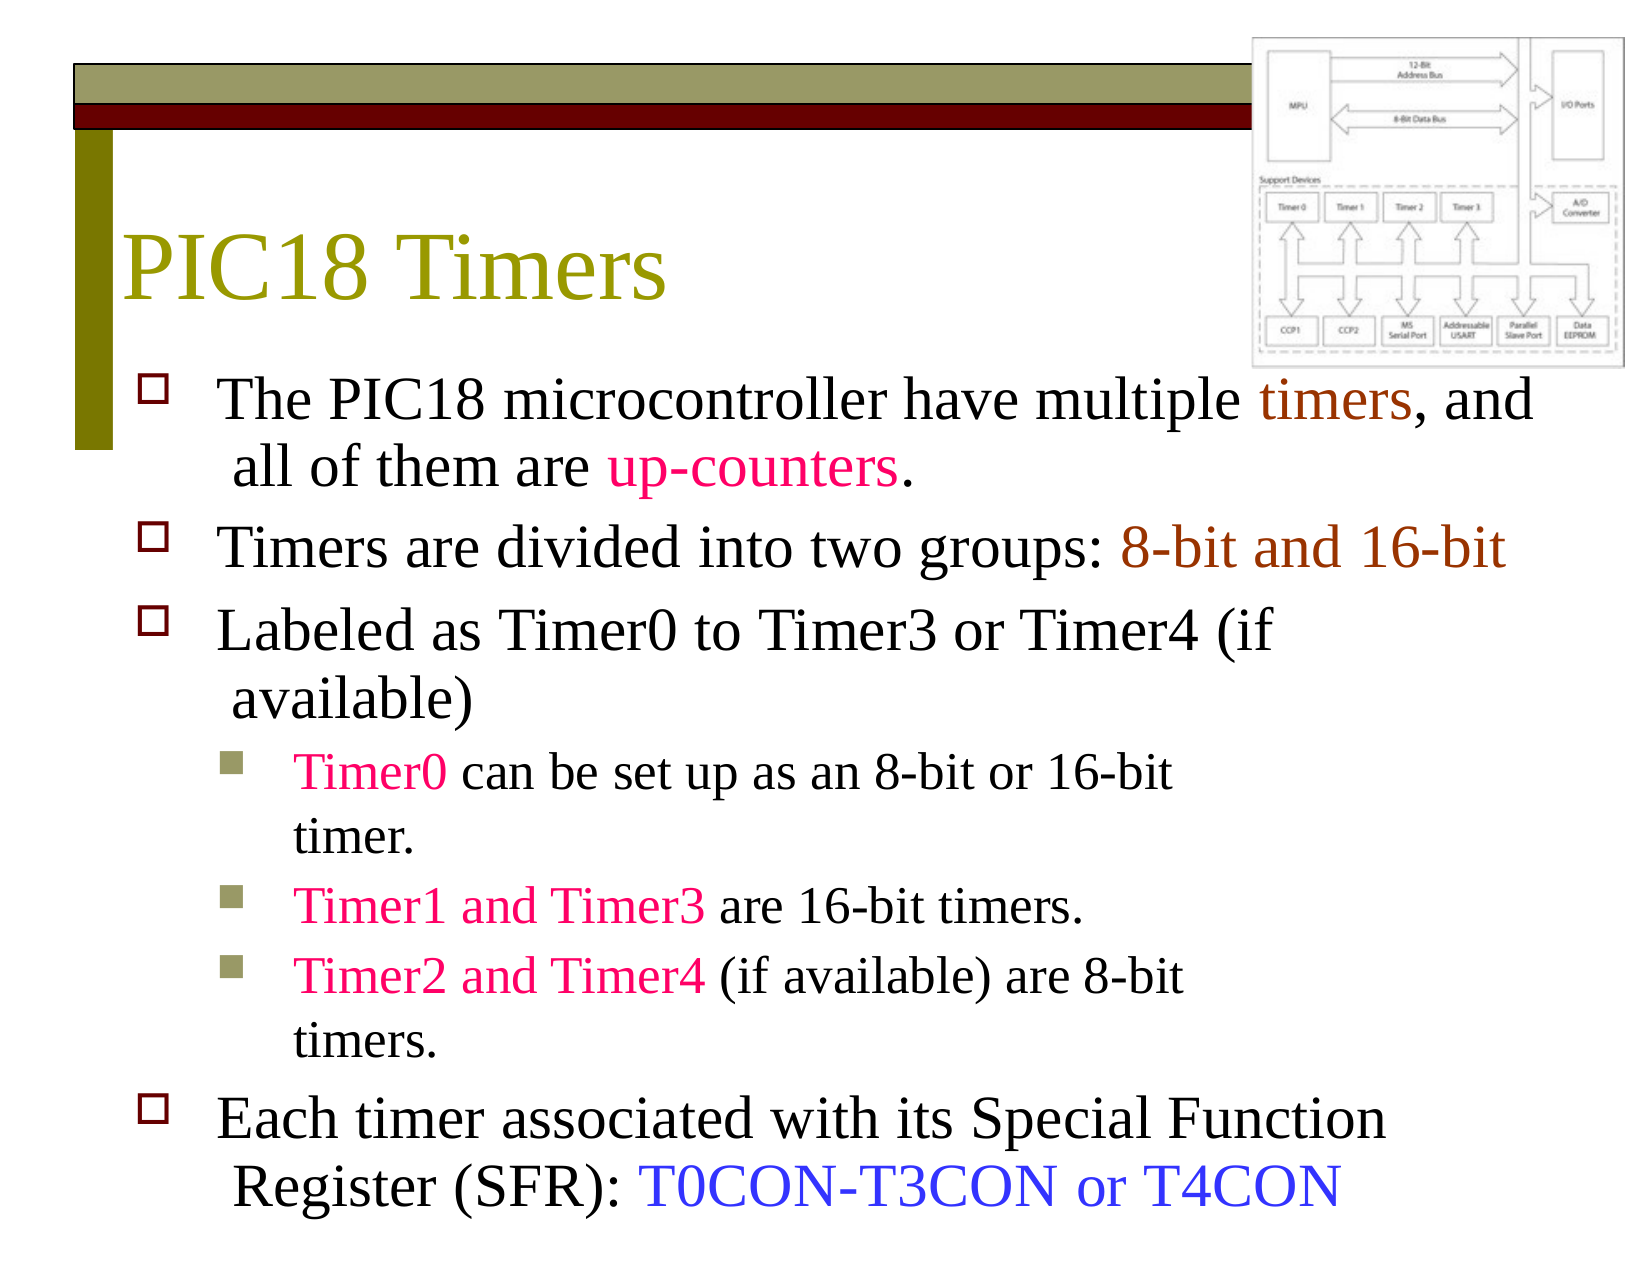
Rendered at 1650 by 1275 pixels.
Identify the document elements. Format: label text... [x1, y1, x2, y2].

title PIC18 Timers [118, 199, 675, 415]
text_box [1251, 37, 1625, 370]
text_box [73, 64, 1251, 104]
text_box [73, 104, 1251, 129]
text_box The PIC18 microcontroller have multiple timers, and all of them are up-counters. Timers are divided into two groups: 8-bit and 16-bit Labeled as Timer0 to Timer3 or Timer4 (if available) Timer0 can be set up as an 8-bit or 16-bit timer. Timer1 and Timer3 are 16-bit timers. Timer2 and Timer4 (if available) are 8-bit timers. Each timer associated with its Special Function Register (SFR): T0CON-T3CON or T4CON [132, 353, 1540, 1219]
